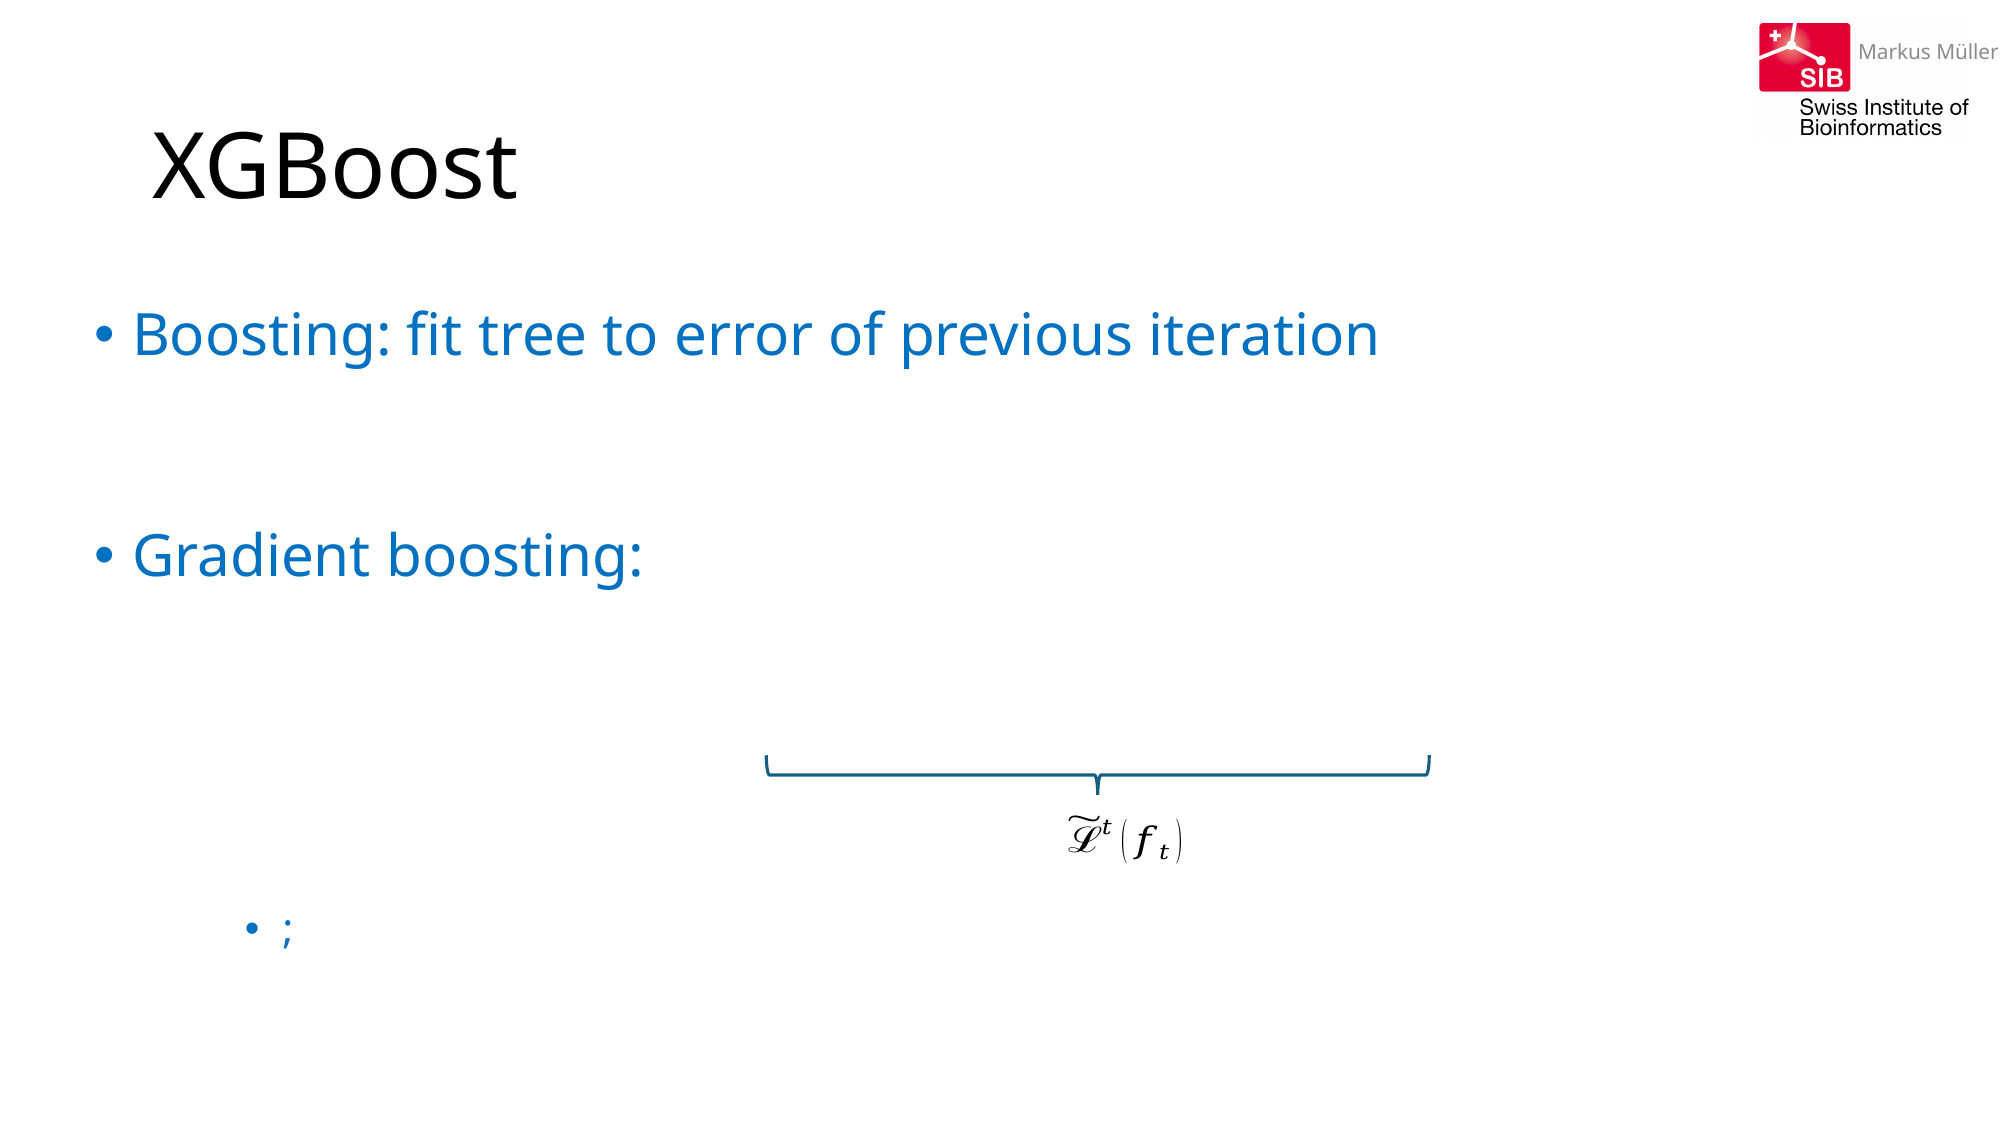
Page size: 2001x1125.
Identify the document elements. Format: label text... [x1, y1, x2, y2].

picture [1757, 20, 1974, 142]
text_box [764, 755, 1431, 795]
text_box Markus Müller [1974, 21, 2000, 81]
title XGBoost [137, 59, 1863, 278]
